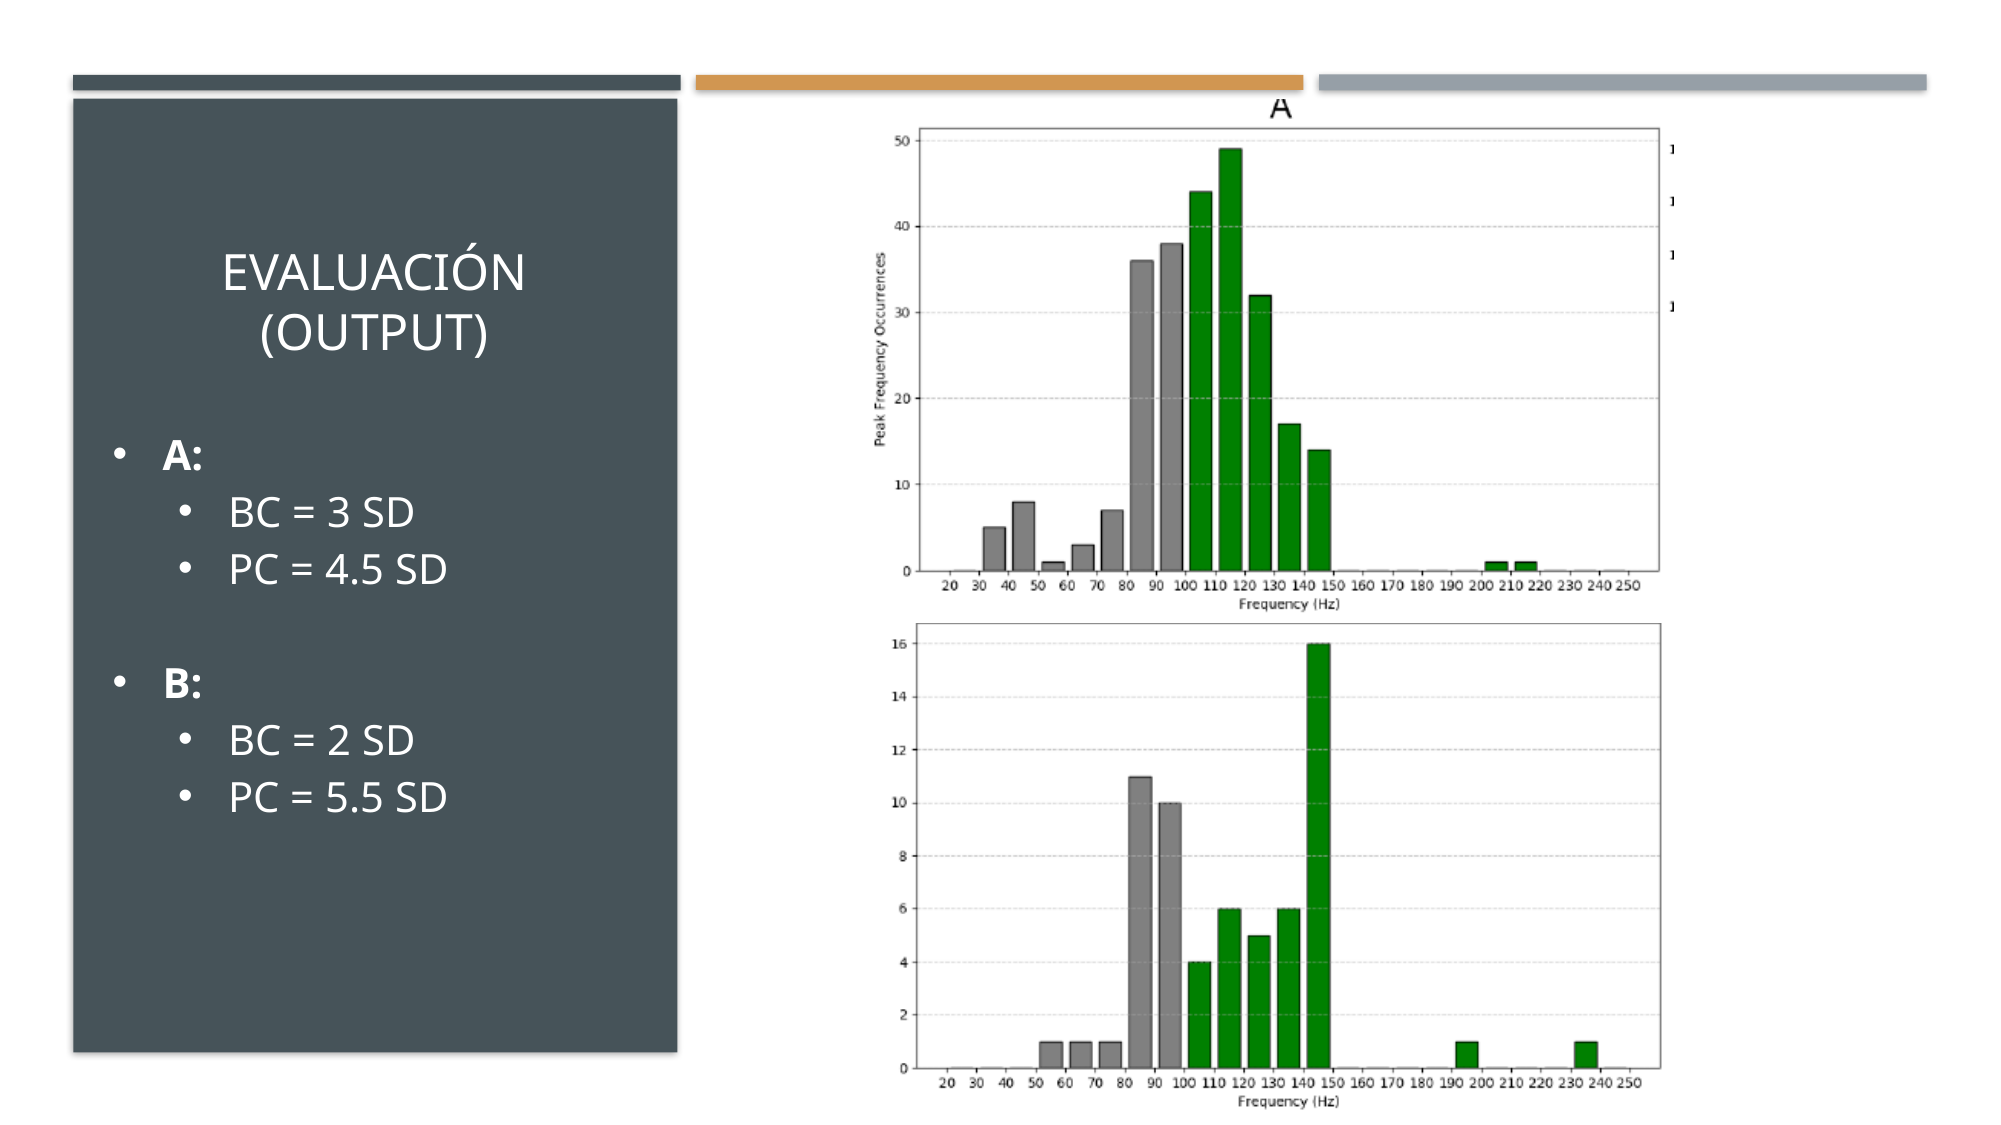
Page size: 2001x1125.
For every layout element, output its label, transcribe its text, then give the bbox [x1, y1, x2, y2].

text_box A: BC = 3 SD PC = 4.5 SD B: BC = 2 SD PC = 5.5 SD [97, 414, 652, 828]
title EVALUACIÓN (OUTPUT) [125, 153, 624, 414]
picture [854, 99, 1675, 1119]
